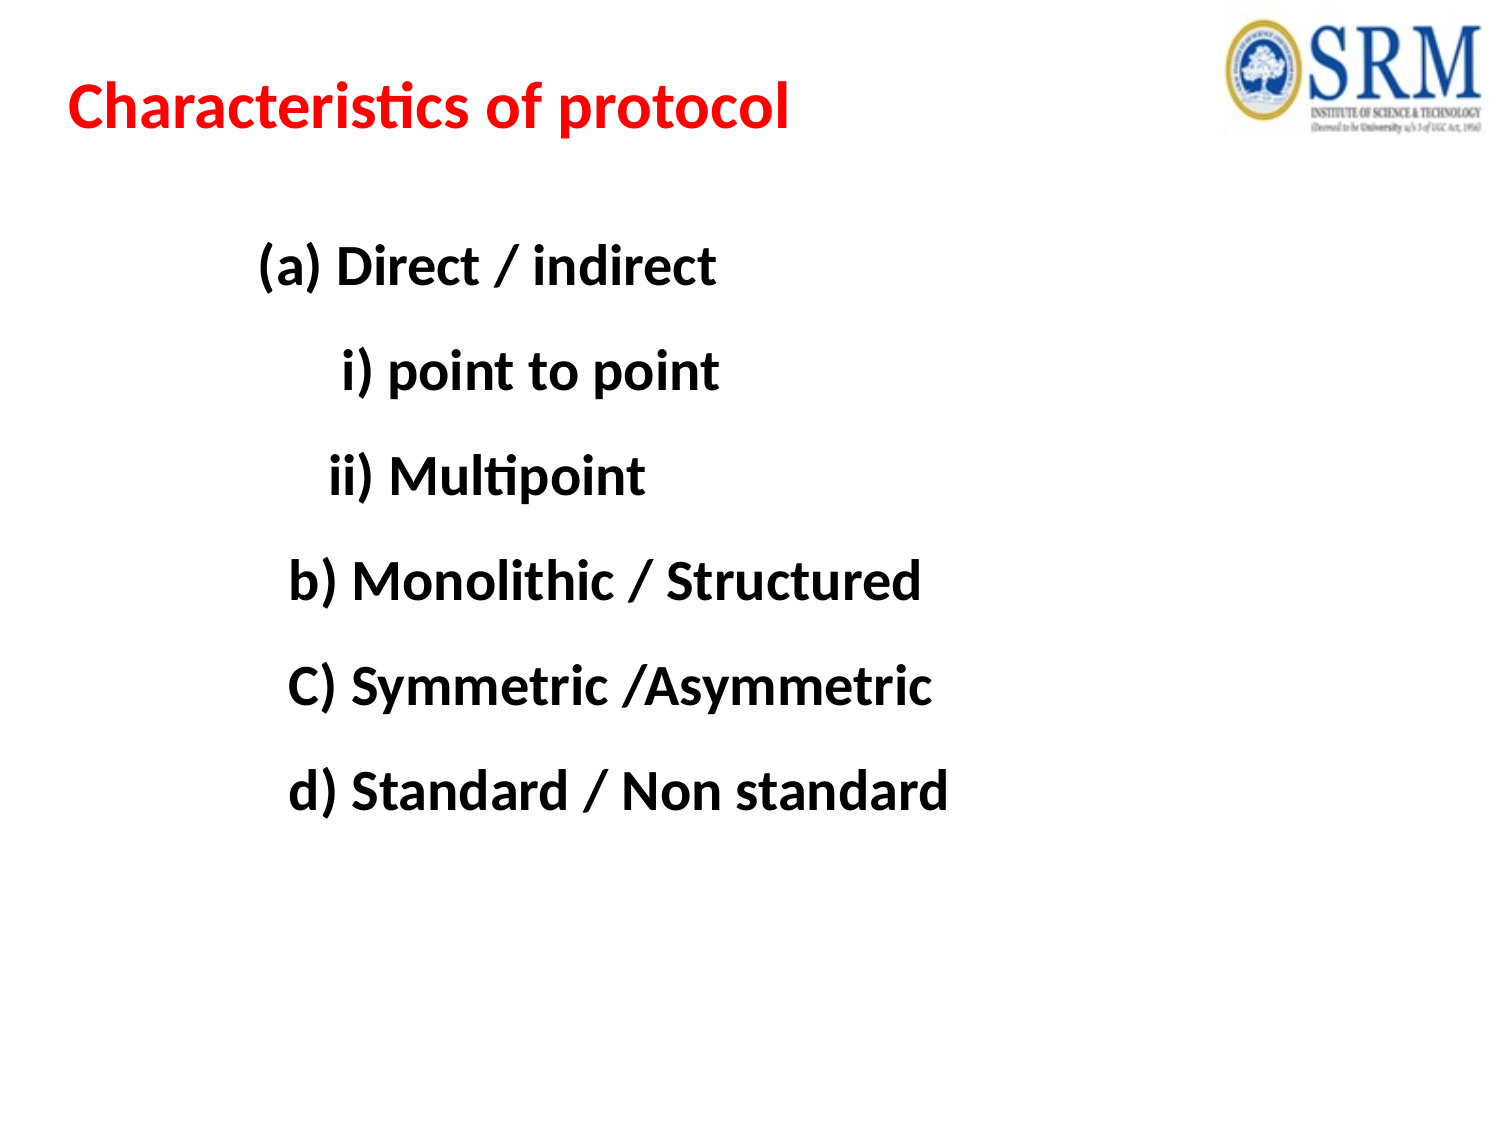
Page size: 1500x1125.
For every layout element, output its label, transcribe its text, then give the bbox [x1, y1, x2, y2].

text_box (a) Direct / indirect i) point to point ii) Multipoint b) Monolithic / Structured C) Symmetric /Asymmetric d) Standard / Non standard [123, 184, 1235, 830]
picture [1223, 0, 1489, 149]
text_box Characteristics of protocol [53, 54, 1093, 150]
